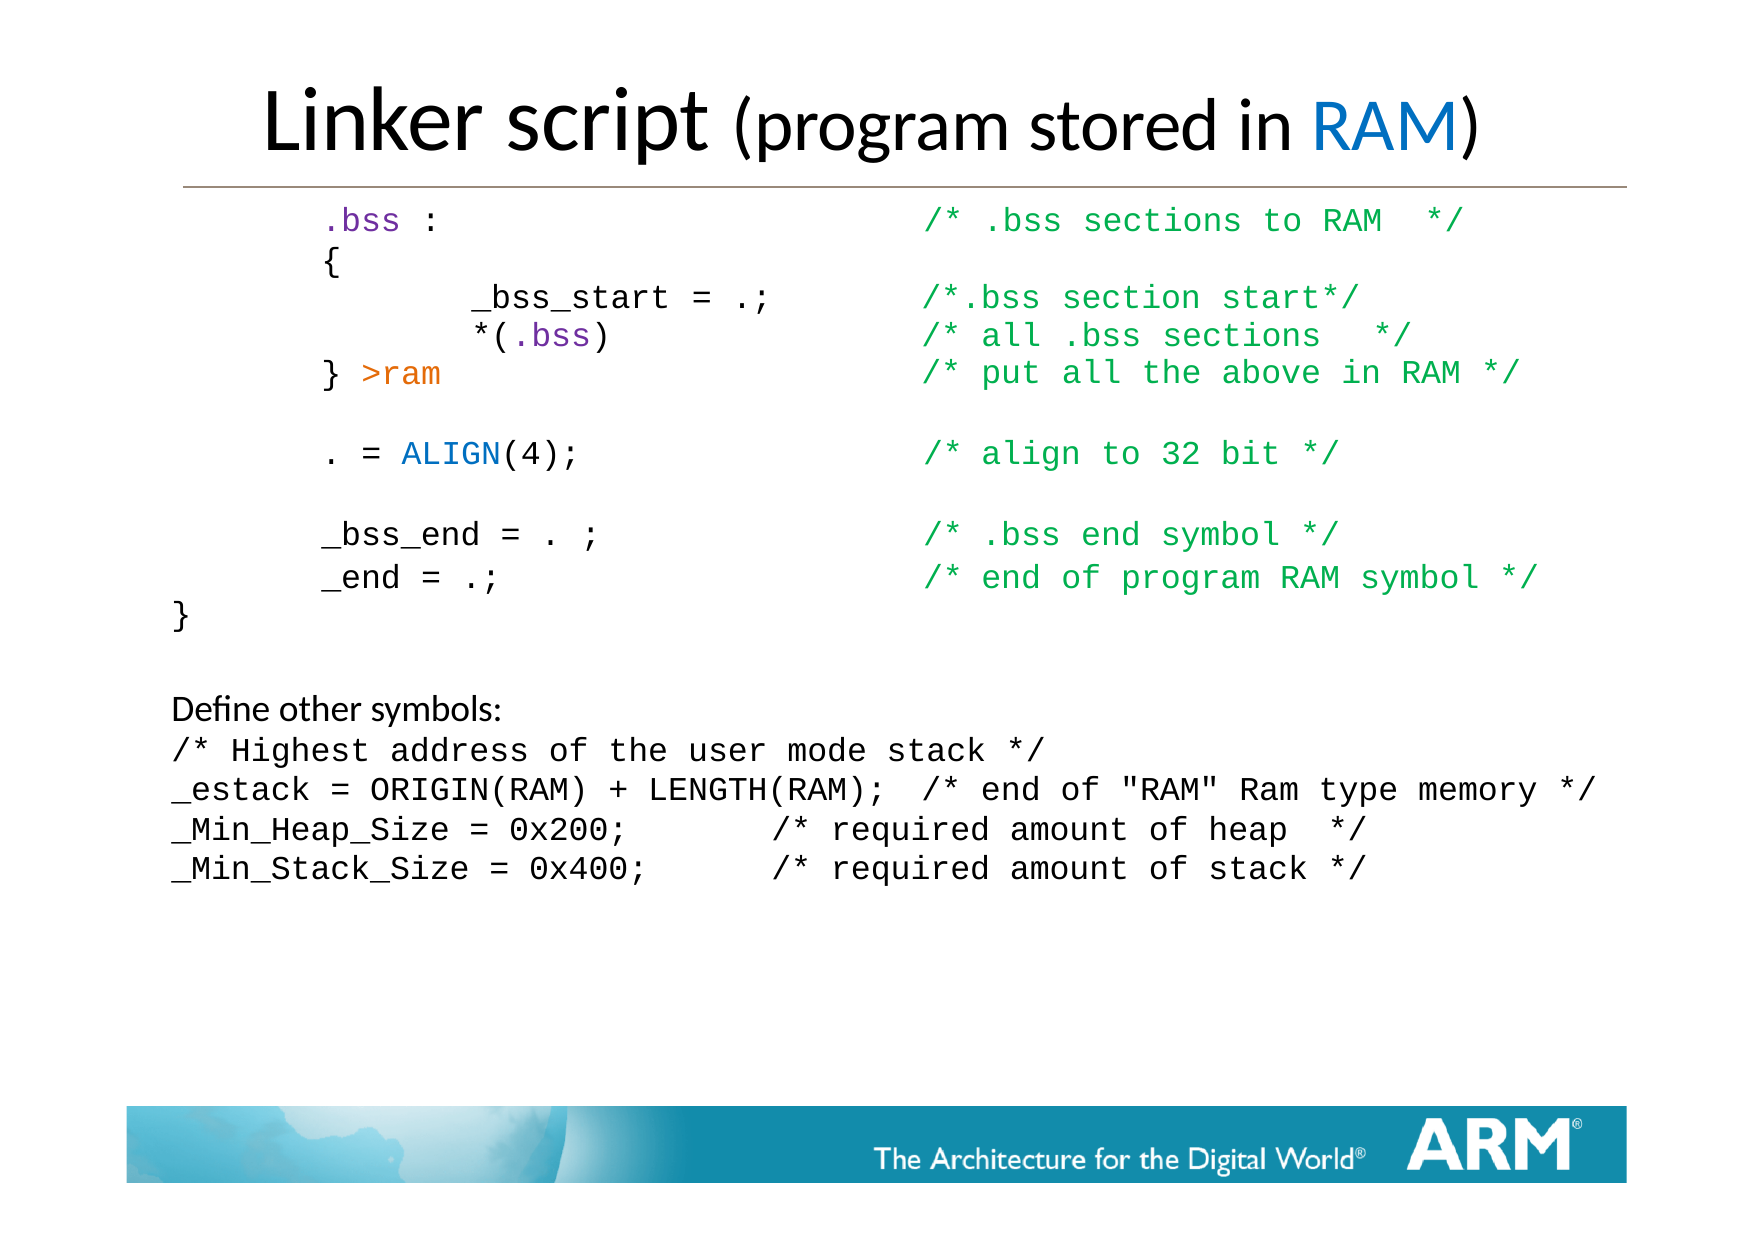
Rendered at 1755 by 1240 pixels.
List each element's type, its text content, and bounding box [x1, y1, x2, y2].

picture [126, 1106, 1627, 1183]
text_box Define other symbols: /* Highest address of the user mode stack */ _estack = ORIGIN(RAM) + LENGTH(RAM); /* end of "RAM" Ram type memory */ _Min_Heap_Size = 0x200; /* required amount of heap */ _Min_Stack_Size = 0x400; /* required amount of stack */ [169, 682, 1665, 887]
table_cell .bss end symbol */ [972, 503, 1548, 563]
table_header /*.bss /* all /* put [847, 284, 1052, 401]
table_header = [682, 284, 722, 401]
table_header _bss_start *(.bss) [456, 284, 682, 401]
table_cell /* [682, 401, 972, 503]
title Linker script (program stored in RAM) [260, 57, 1493, 267]
table_cell align to 32 bit */ [972, 401, 1548, 503]
table_cell /* [682, 563, 972, 641]
table_cell /* [682, 503, 972, 563]
table_cell end of program RAM symbol */ [972, 563, 1548, 641]
text_box .bss : /* .bss sections to RAM */ { [319, 196, 1465, 278]
table_header .; [722, 284, 847, 401]
table_header } >ram [166, 284, 456, 401]
table_cell _end = .; } [166, 563, 682, 641]
table_cell . = ALIGN(4); [166, 401, 682, 503]
table_cell _bss_end = . ; [166, 503, 682, 563]
table_header section start*/ .bss sections */ all the above in RAM */ [1052, 284, 1548, 401]
